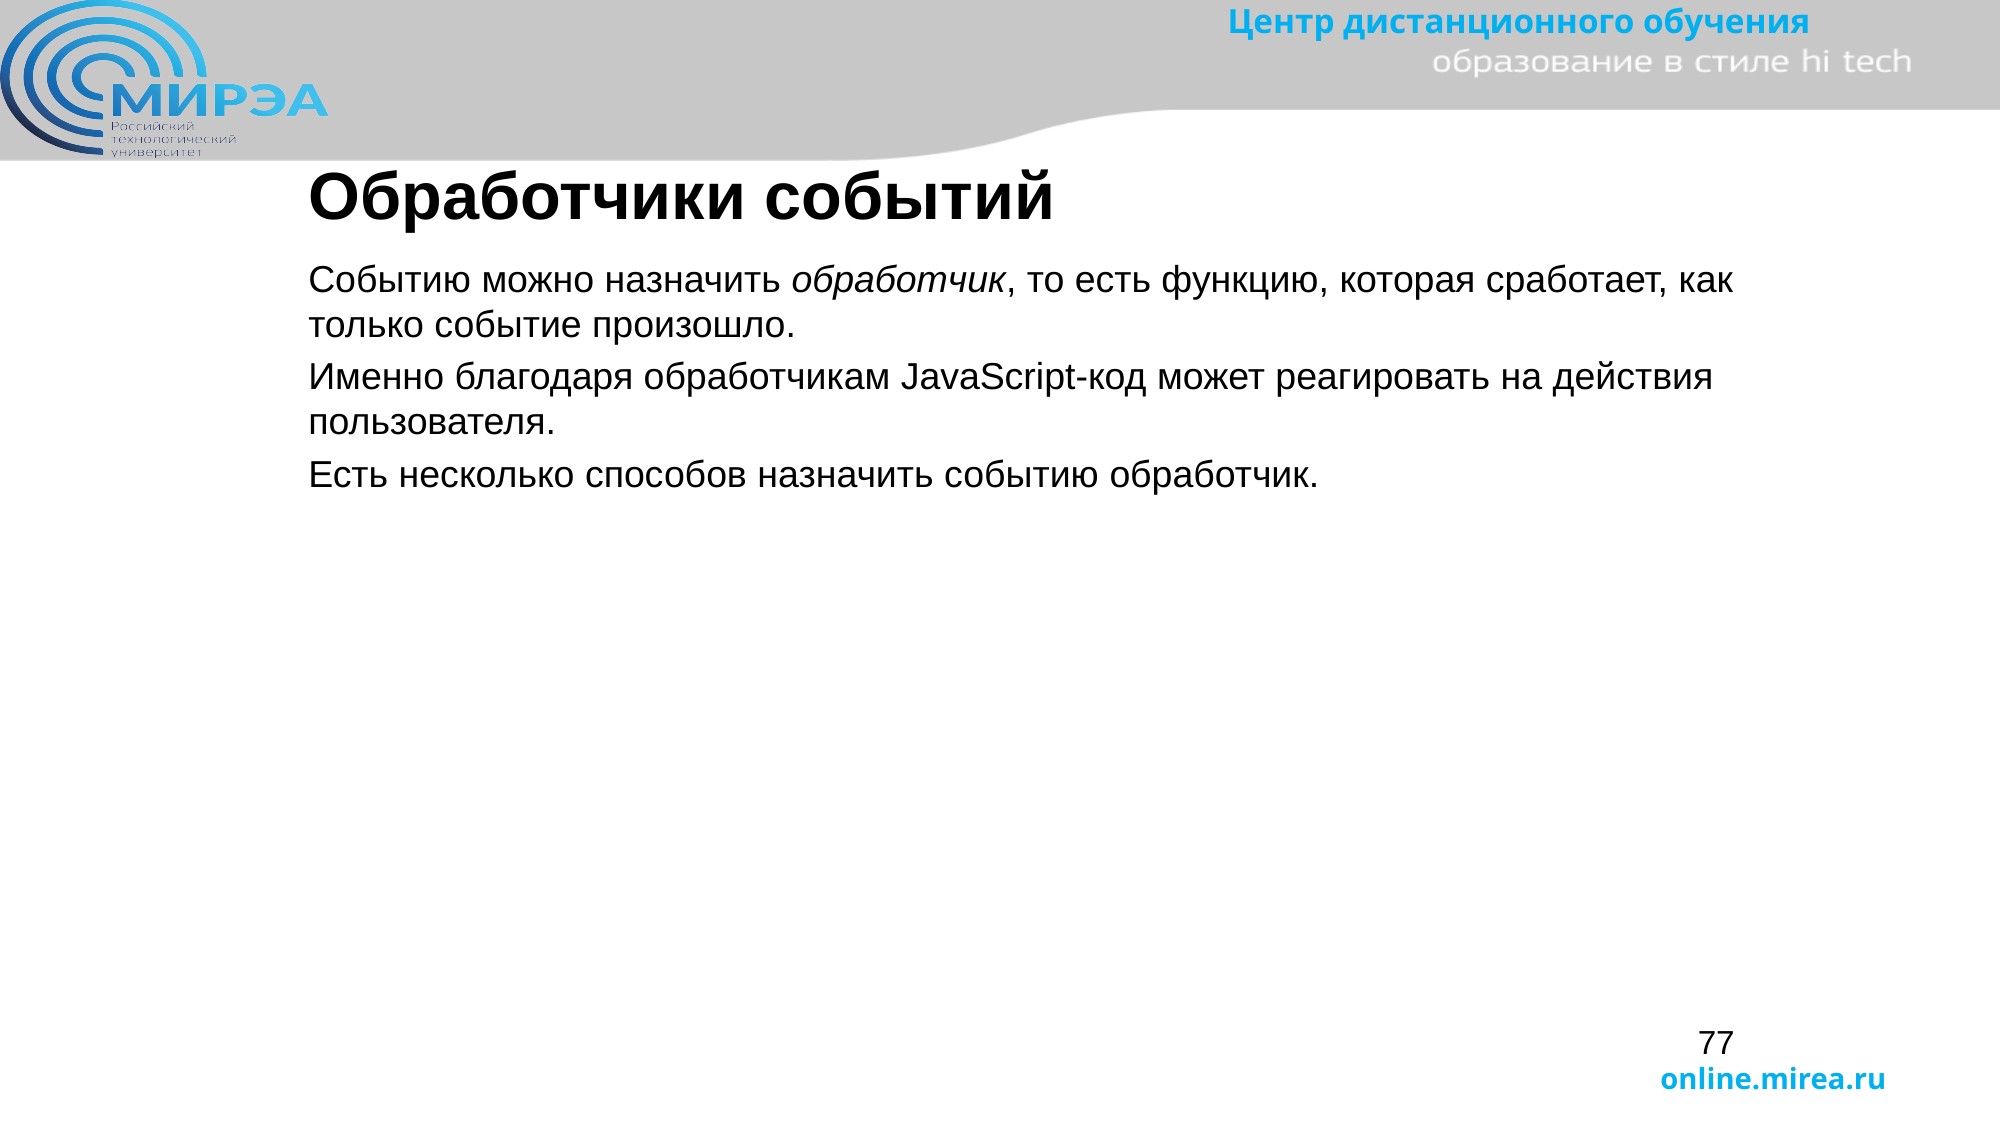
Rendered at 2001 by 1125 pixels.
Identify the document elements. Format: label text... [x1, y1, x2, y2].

text_box Событию можно назначить обработчик, то есть функцию, которая сработает, как только событие произошло. Именно благодаря обработчикам JavaScript-код может реагировать на действия пользователя. Есть несколько способов назначить событию обработчик. [293, 247, 1792, 815]
text_box Обработчики событий [293, 145, 1737, 241]
picture [0, 0, 329, 159]
text_box 77 [1400, 1013, 1750, 1058]
